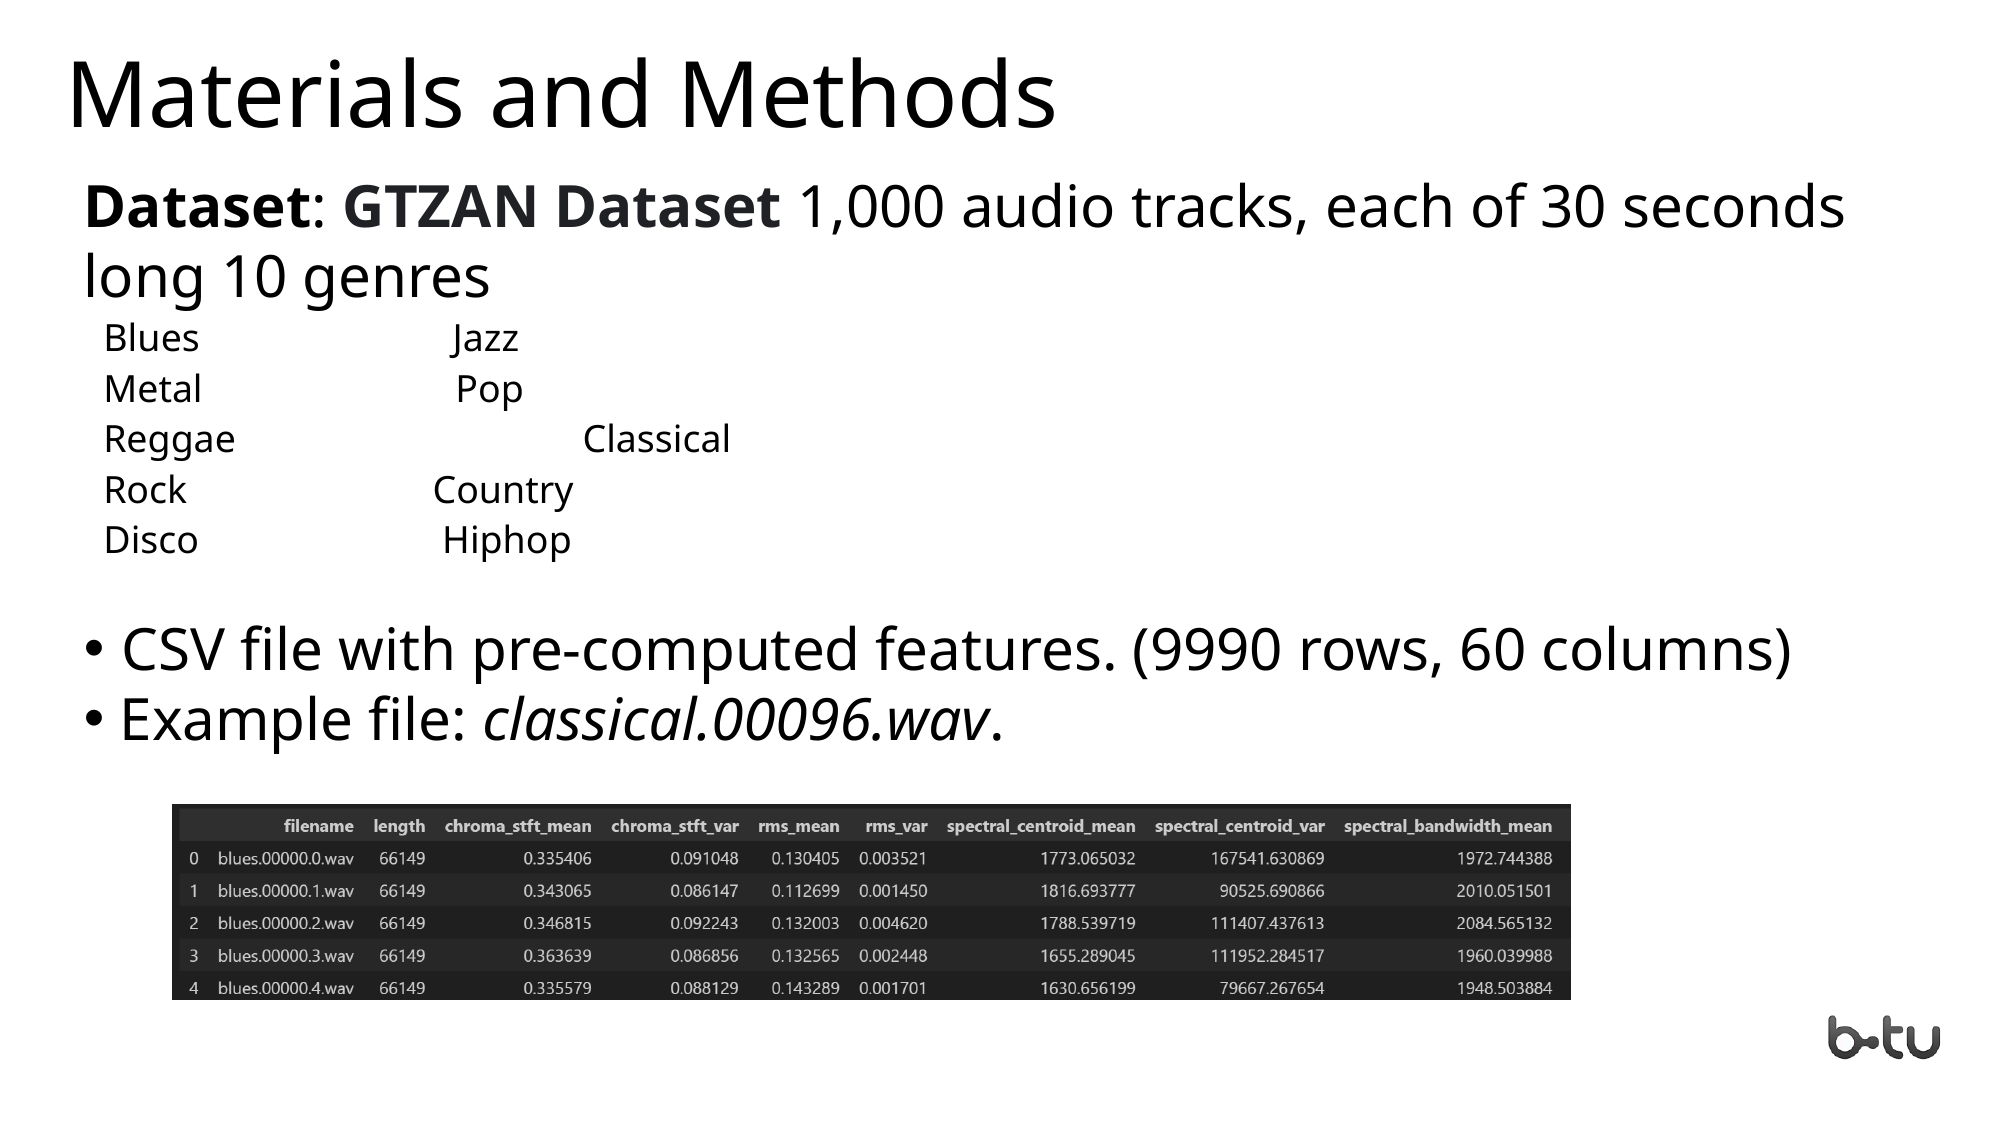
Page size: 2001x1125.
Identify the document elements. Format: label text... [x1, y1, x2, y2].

list Dataset: GTZAN Dataset 1,000 audio tracks, each of 30 seconds long 10 genres Blues Jazz Metal Pop Reggae Classical Rock Country Disco Hiphop CSV file with pre-computed features. (9990 rows, 60 columns) Example file: classical.00096.wav. [68, 161, 1975, 875]
picture [171, 804, 1571, 1001]
picture [1797, 951, 1972, 1125]
title Materials and Methods [50, 0, 1776, 207]
